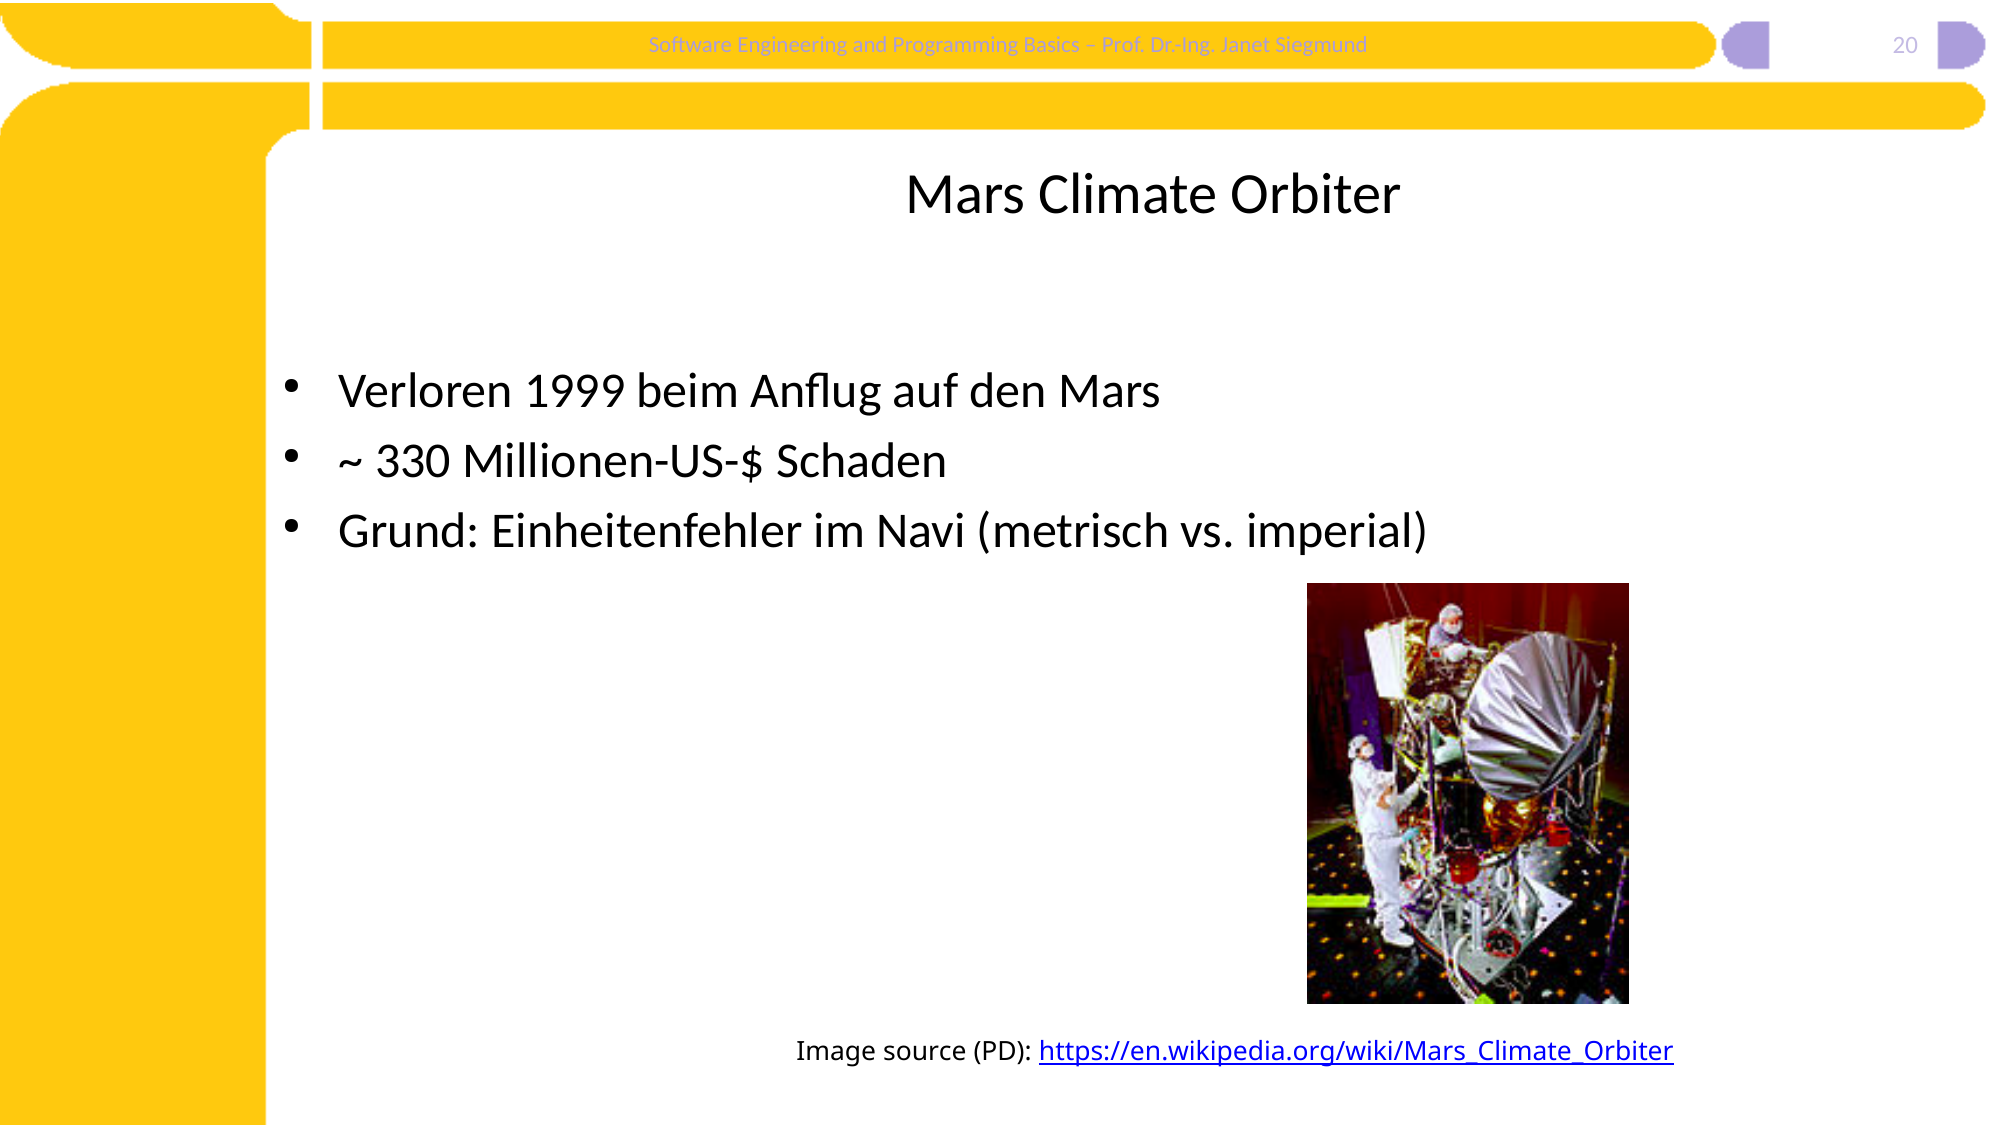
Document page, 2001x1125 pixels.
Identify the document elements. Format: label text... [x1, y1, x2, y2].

picture [0, 3, 1999, 1125]
text_box Image source (PD): https://en.wikipedia.org/wiki/Mars_Climate_Orbiter [783, 1027, 2000, 1080]
slide_number 20 [1767, 20, 1934, 67]
title Mars Climate Orbiter [350, 137, 1957, 243]
list Verloren 1999 beim Anflug auf den Mars ~ 330 Millionen-US-$ Schaden Grund: Einheitenfehler im Navi (metrisch vs. imperial) [267, 349, 1993, 1104]
picture [1306, 583, 1629, 1004]
